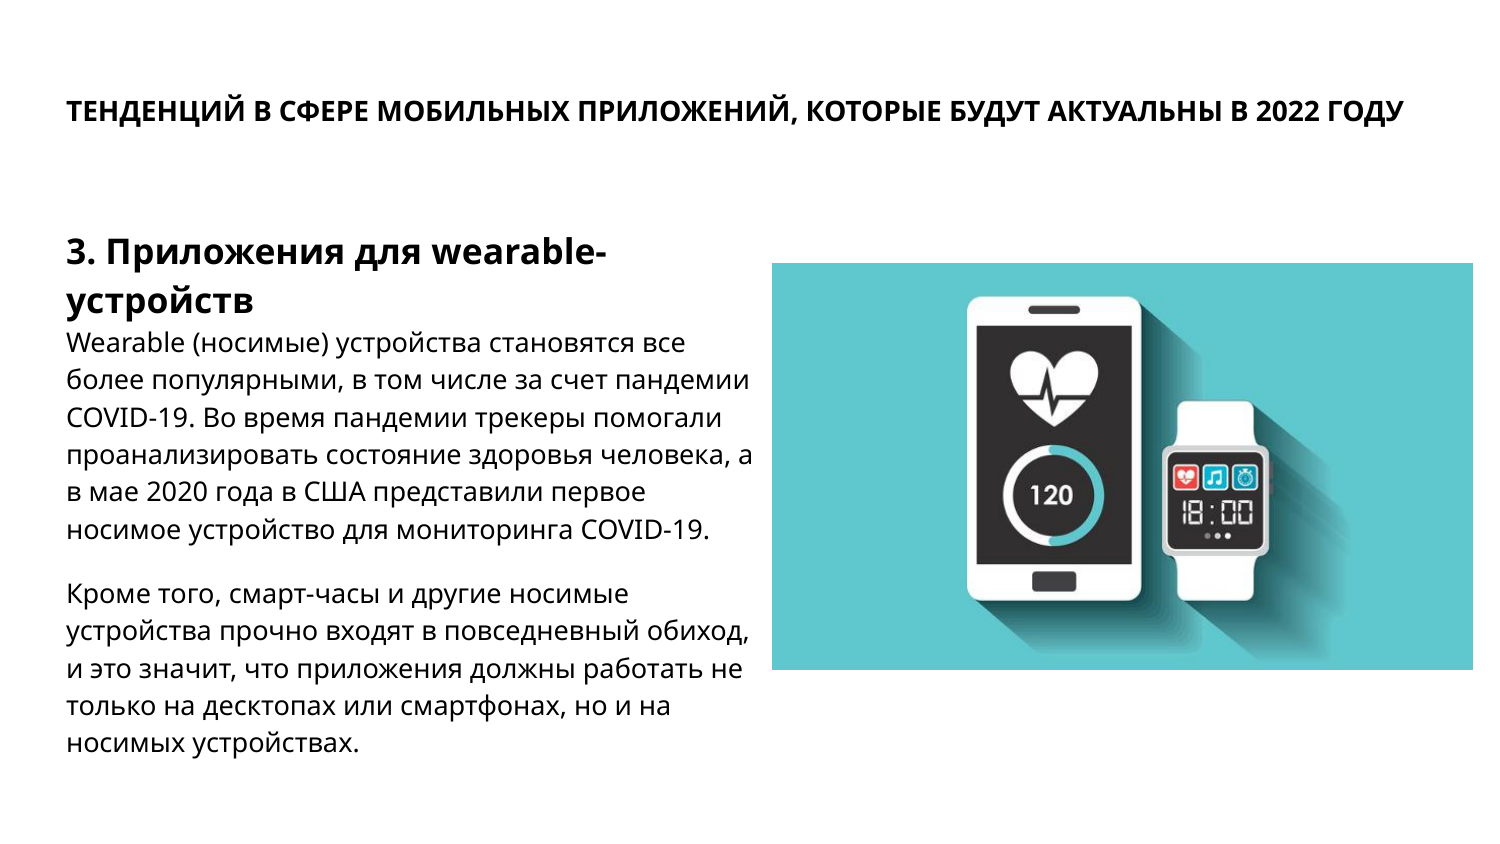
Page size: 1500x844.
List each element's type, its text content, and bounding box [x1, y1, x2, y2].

title ТЕНДЕНЦИЙ В СФЕРЕ МОБИЛЬНЫХ ПРИЛОЖЕНИЙ, КОТОРЫЕ БУДУТ АКТУАЛЬНЫ В 2022 ГОДУ [51, 72, 1449, 167]
text_box 3. Приложения для wearable-устройств Wearable (носимые) устройства становятся все более популярными, в том числе за счет пандемии COVID-19. Во время пандемии трекеры помогали проанализировать состояние здоровья человека, а в мае 2020 года в США представили первое носимое устройство для мониторинга COVID-19. Кроме того, смарт-часы и другие носимые устройства прочно входят в повседневный обиход, и это значит, что приложения должны работать не только на десктопах или смартфонах, но и на носимых устройствах. [51, 207, 775, 774]
picture [772, 263, 1473, 670]
